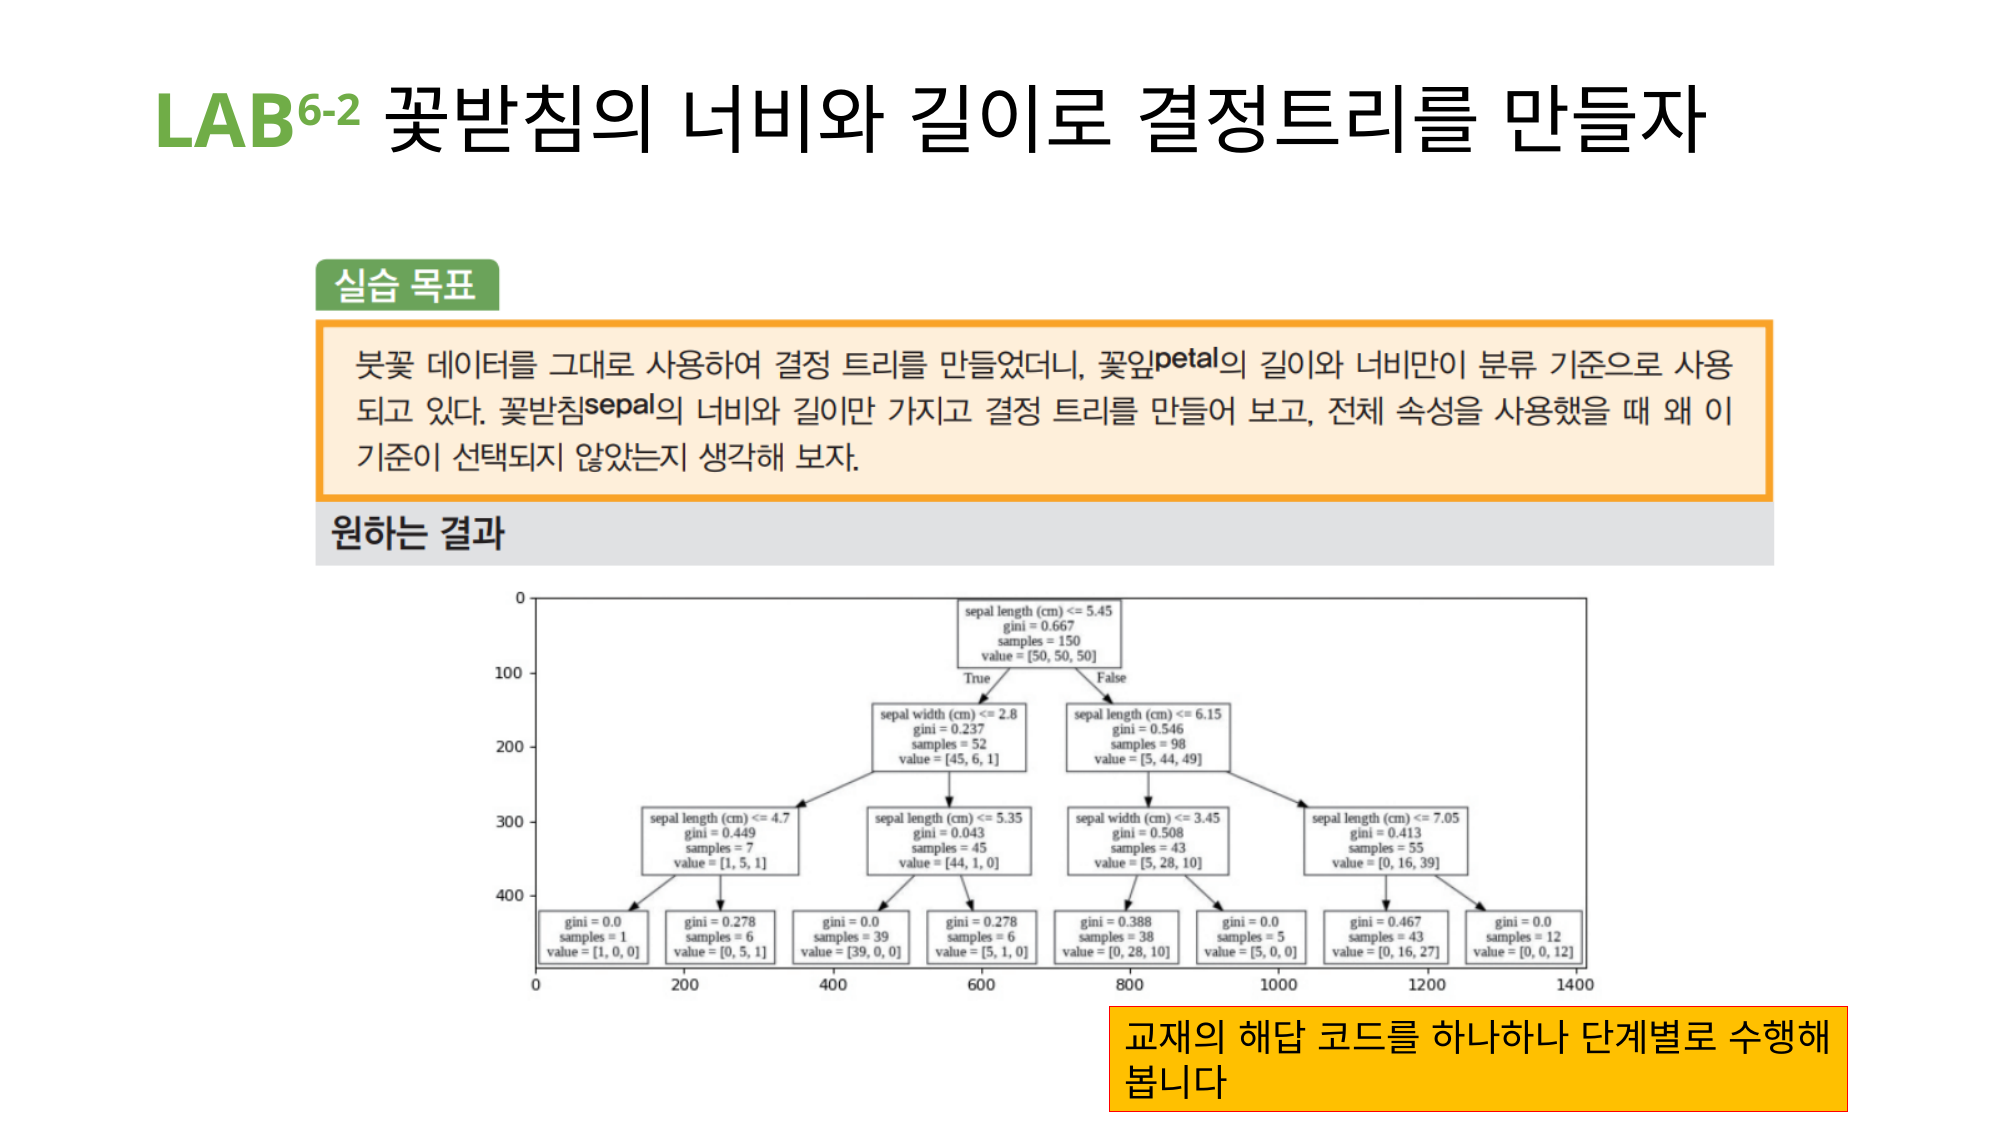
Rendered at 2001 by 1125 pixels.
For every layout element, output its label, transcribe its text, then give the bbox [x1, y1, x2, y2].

picture [292, 247, 1793, 1007]
title LAB6-2 꽃받침의 너비와 길이로 결정트리를 만들자 [137, 59, 1863, 187]
text_box 교재의 해답 코드를 하나하나 단계별로 수행해 봅니다 [1109, 1006, 1848, 1112]
